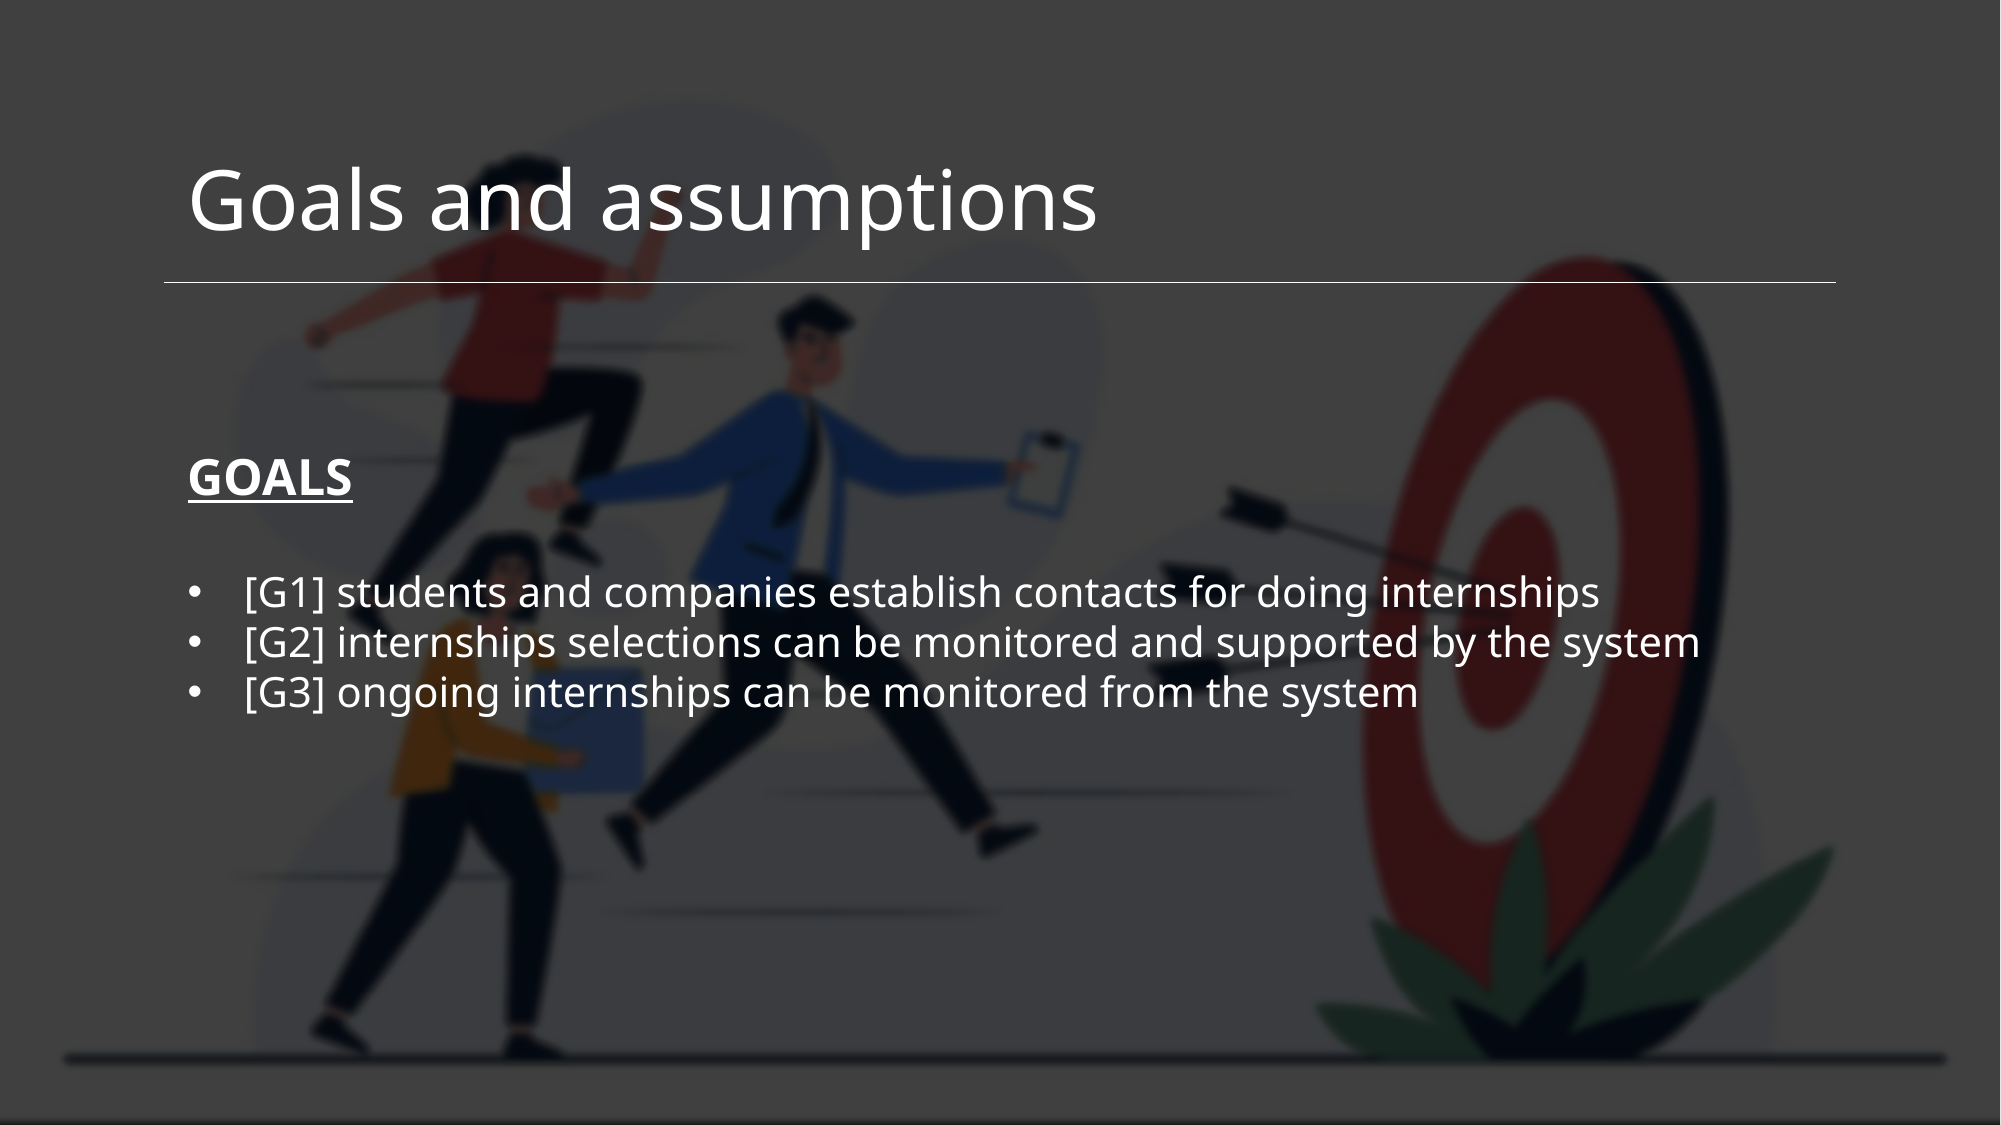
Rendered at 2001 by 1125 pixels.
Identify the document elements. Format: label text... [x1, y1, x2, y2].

picture [0, 0, 2001, 1125]
text_box Goals and assumptions [172, 139, 1612, 255]
text_box GOALS [G1] students and companies establish contacts for doing internships [G2] internships selections can be monitored and supported by the system [G3] ongoing internships can be monitored from the system [172, 438, 1846, 724]
